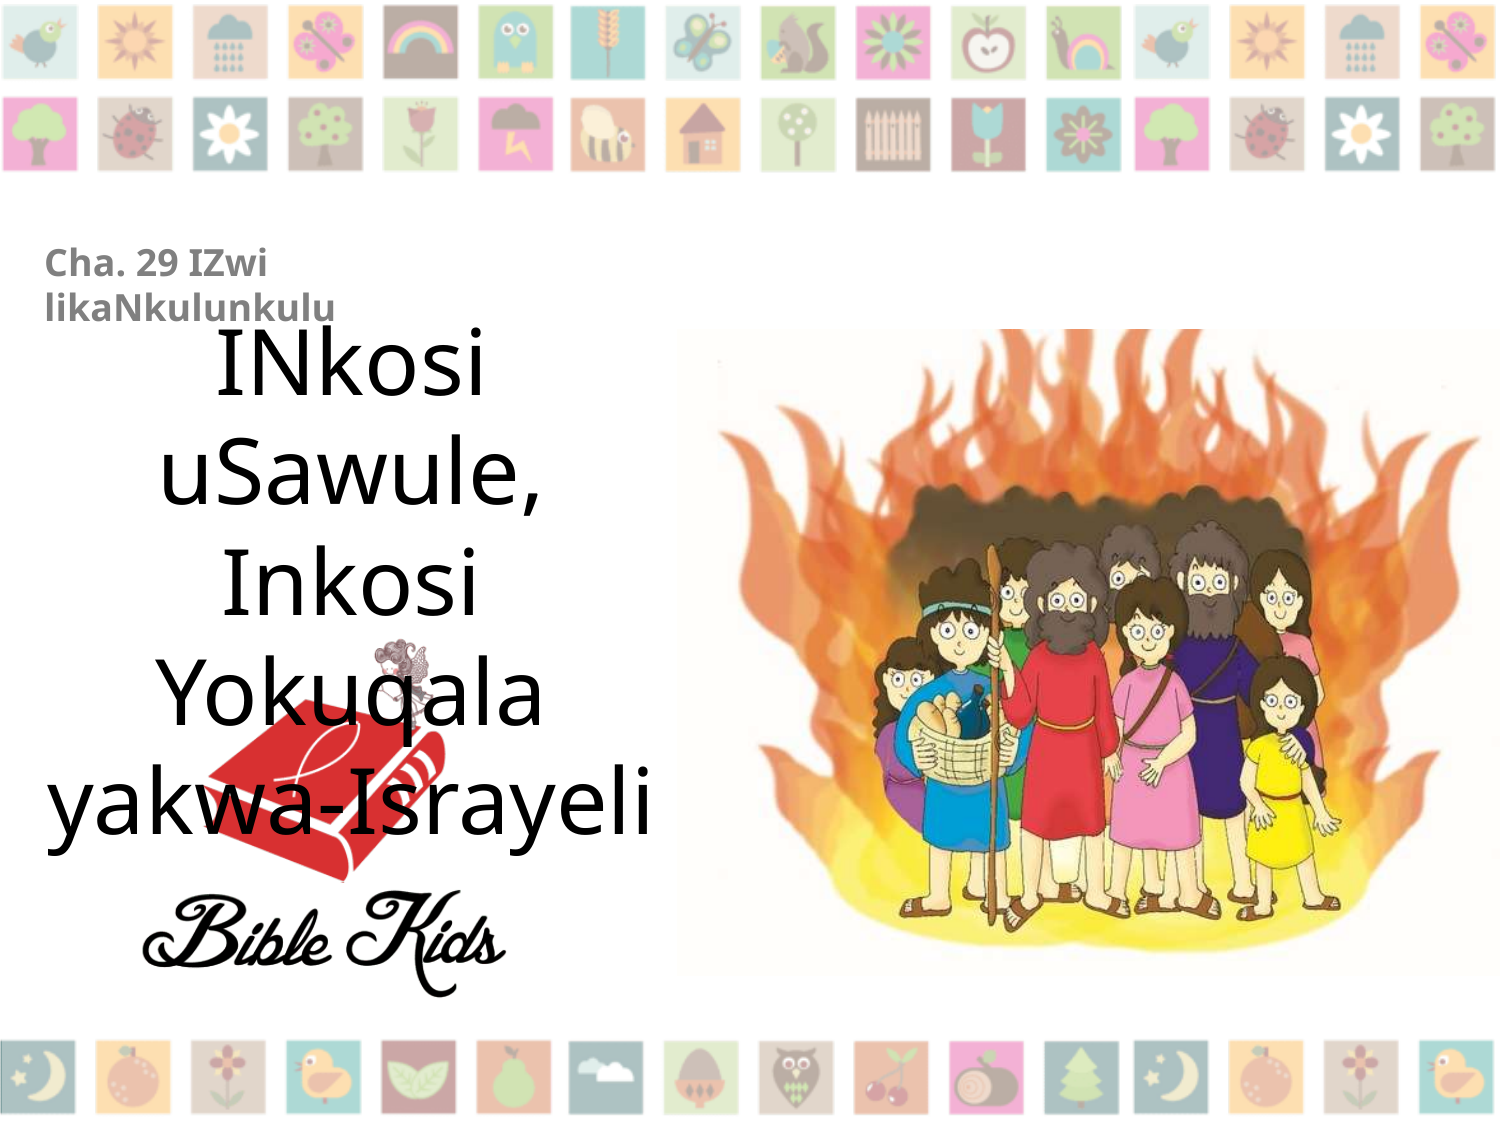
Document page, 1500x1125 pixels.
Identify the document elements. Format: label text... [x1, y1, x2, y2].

text_box Cha. 29 IZwi likaNkulunkulu [29, 231, 573, 296]
picture [117, 600, 544, 1027]
text_box INkosi uSawule, Inkosi Yokuqala yakwa-Israyeli [28, 296, 674, 861]
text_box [0, 1028, 1500, 1118]
picture [677, 329, 1500, 977]
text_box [0, 3, 1500, 181]
